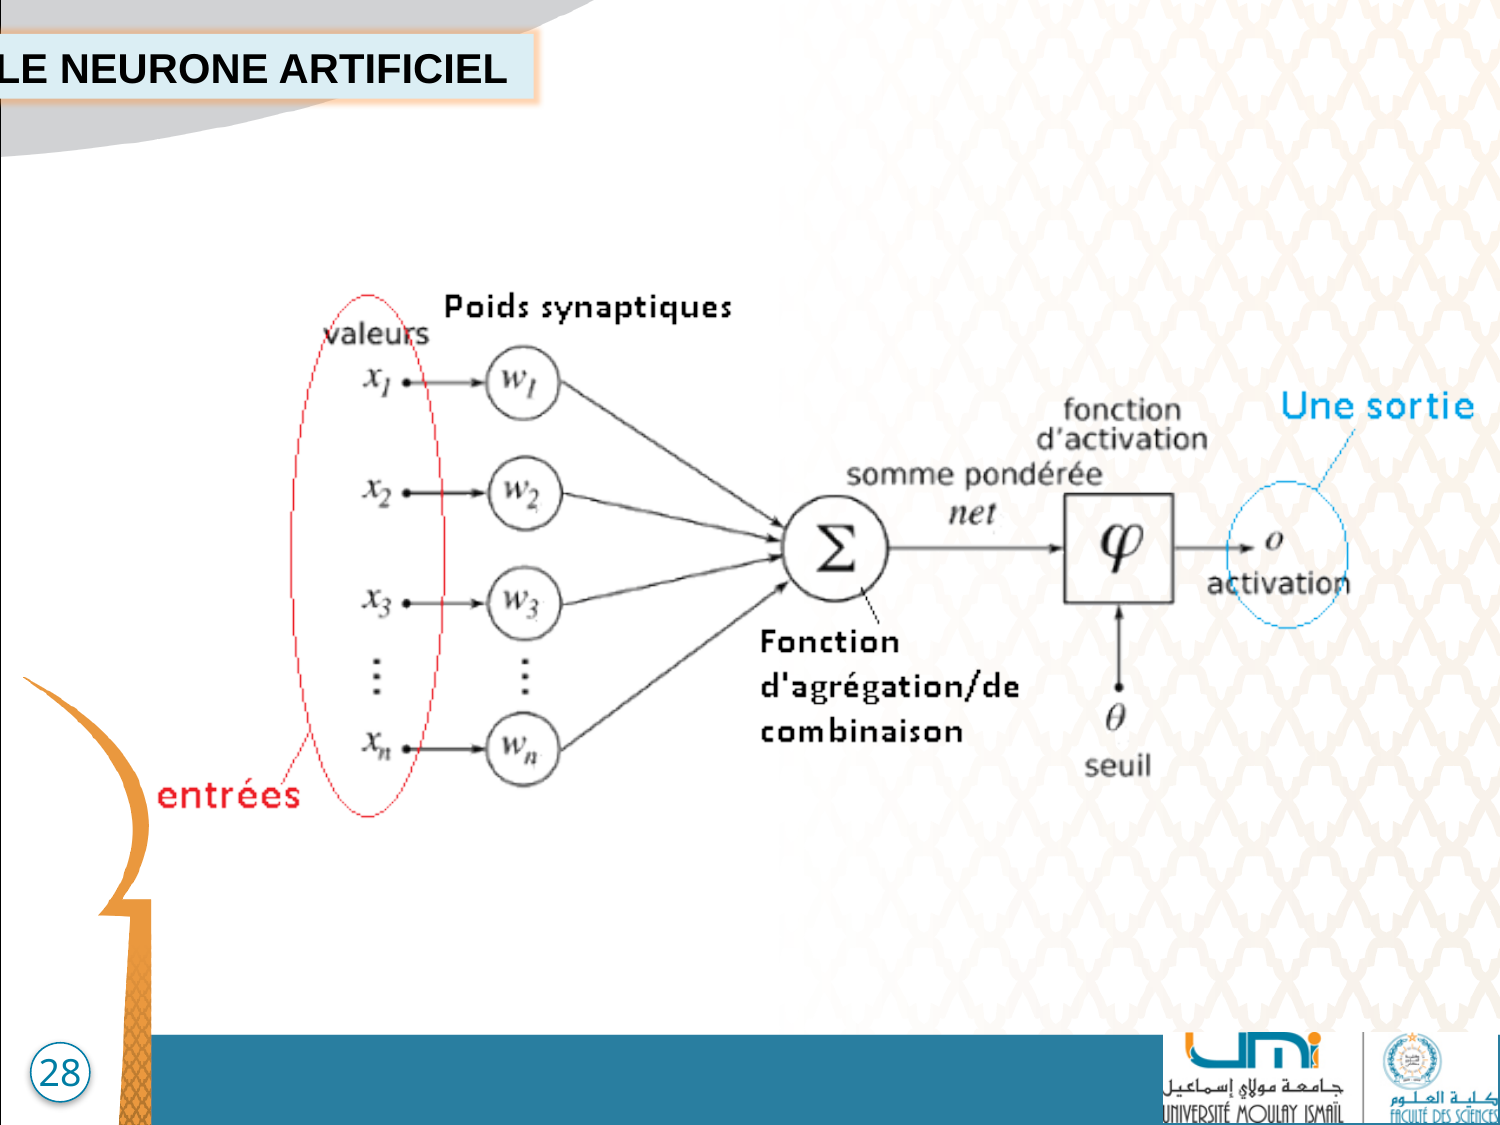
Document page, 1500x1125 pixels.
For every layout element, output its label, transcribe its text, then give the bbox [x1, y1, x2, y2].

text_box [21, 1041, 99, 1103]
text_box Le Neurone Artificiel [0, 33, 534, 99]
picture [0, 0, 1500, 1125]
